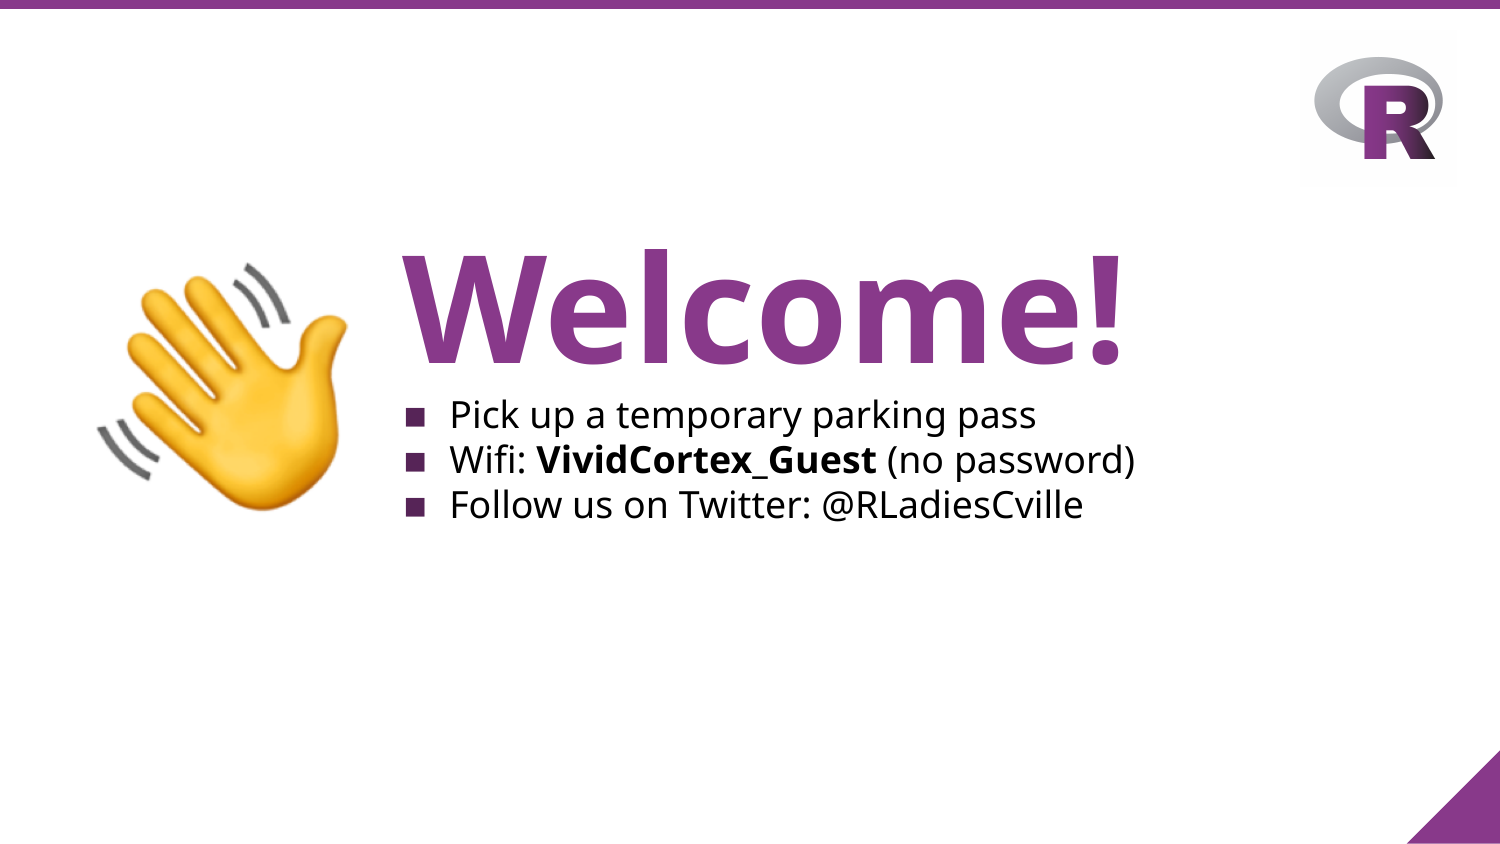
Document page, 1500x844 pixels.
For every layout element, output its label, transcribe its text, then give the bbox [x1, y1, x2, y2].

picture [1300, 30, 1457, 187]
subtitle Pick up a temporary parking pass Wifi: VividCortex_Guest (no password) Follow us on Twitter: @RLadiesCville [387, 375, 1274, 744]
title Welcome! [387, 198, 1262, 375]
picture [49, 218, 388, 559]
